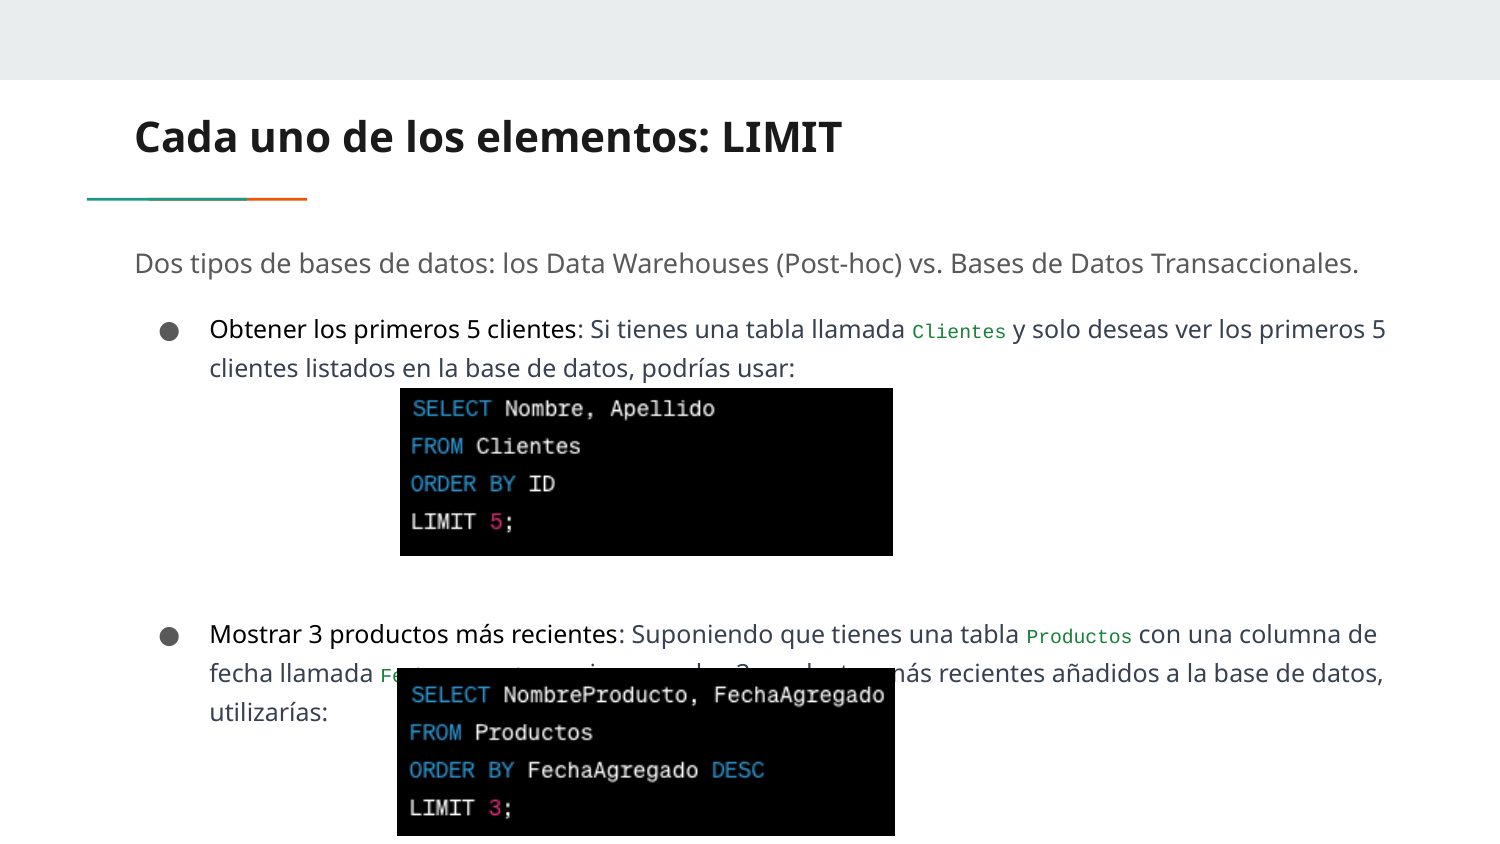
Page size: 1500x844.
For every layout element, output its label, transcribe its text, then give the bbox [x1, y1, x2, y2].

title Cada uno de los elementos: LIMIT [119, 92, 1381, 180]
picture [399, 388, 893, 557]
picture [397, 668, 895, 836]
list Dos tipos de bases de datos: los Data Warehouses (Post-hoc) vs. Bases de Datos Transaccionales. Obtener los primeros 5 clientes: Si tienes una tabla llamada Clientes y solo deseas ver los primeros 5 clientes listados en la base de datos, podrías usar: Mostrar 3 productos más recientes: Suponiendo que tienes una tabla Productos con una columna de fecha llamada FechaAgregado y quieres ver los 3 productos más recientes añadidos a la base de datos, utilizarías: [119, 224, 1448, 821]
